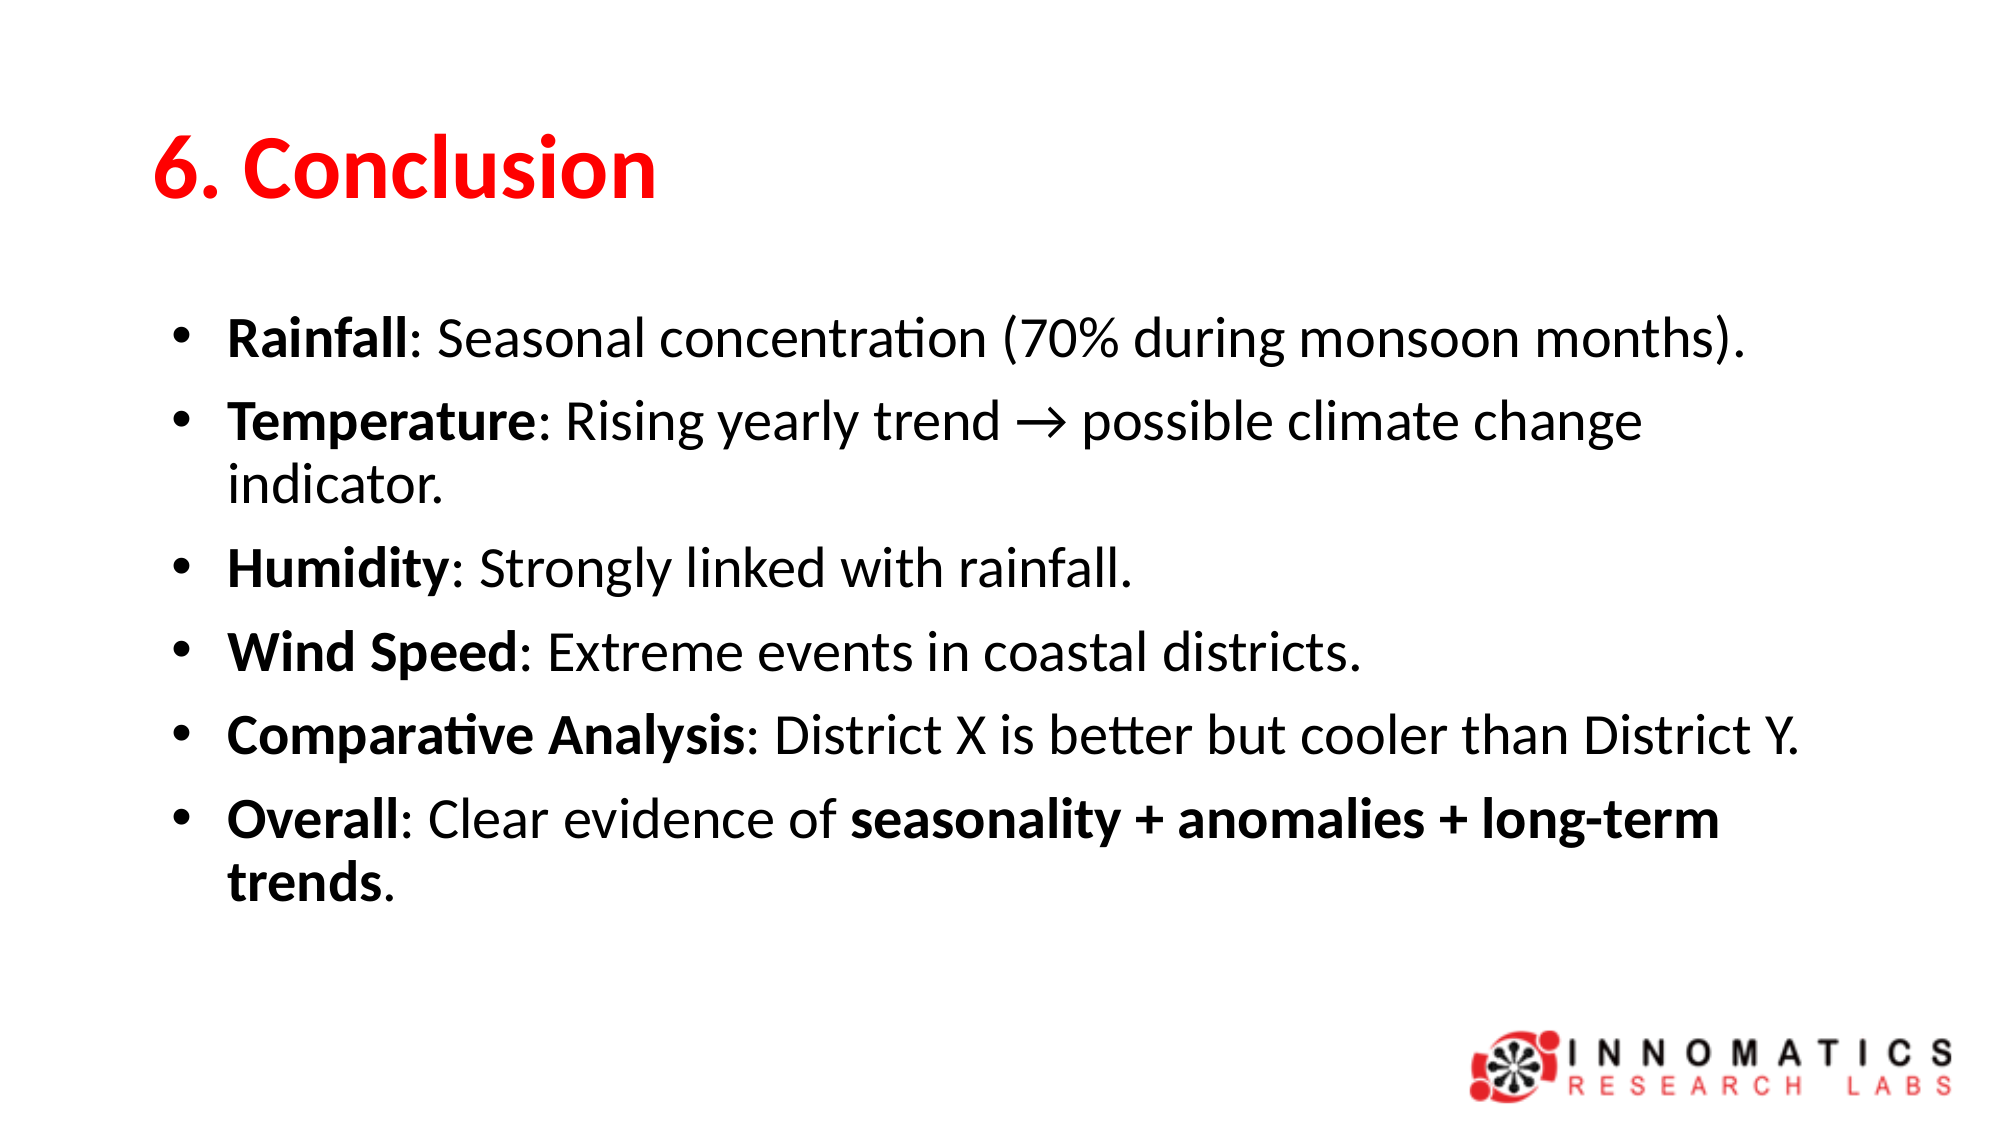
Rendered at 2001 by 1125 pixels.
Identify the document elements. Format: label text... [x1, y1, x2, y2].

picture [1445, 1014, 1975, 1125]
list Rainfall: Seasonal concentration (70% during monsoon months). Temperature: Rising yearly trend → possible climate change indicator. Humidity: Strongly linked with rainfall. Wind Speed: Extreme events in coastal districts. Comparative Analysis: District X is better but cooler than District Y. Overall: Clear evidence of seasonality + anomalies + long-term trends. [137, 299, 1863, 1014]
title 6. Conclusion [137, 59, 1863, 278]
